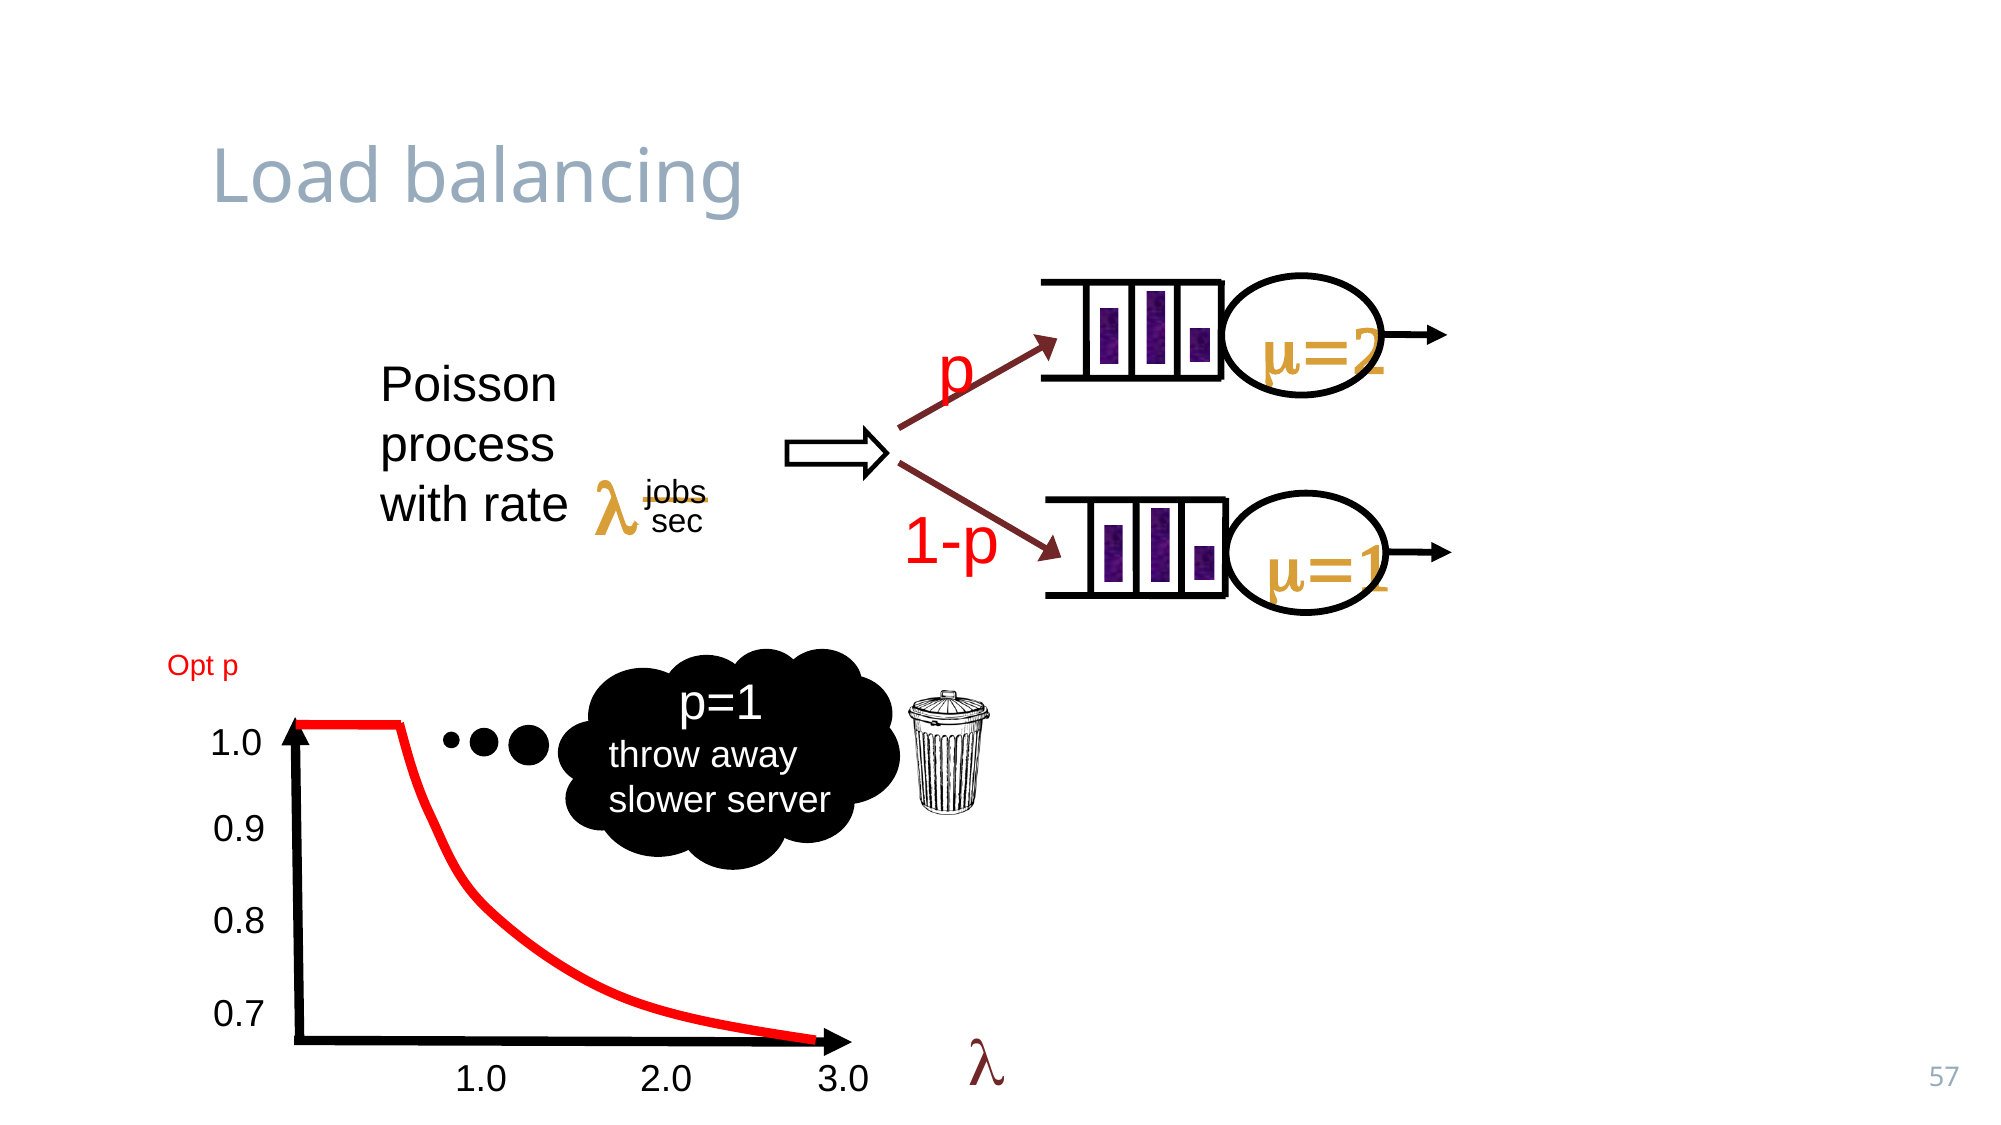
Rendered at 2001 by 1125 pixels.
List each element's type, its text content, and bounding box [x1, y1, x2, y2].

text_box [120, 638, 887, 1108]
slide_number 57 [1854, 1043, 1975, 1113]
text_box l [954, 1011, 1101, 1106]
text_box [365, 275, 1452, 613]
text_box Load balancing [195, 45, 1609, 233]
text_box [560, 650, 990, 867]
